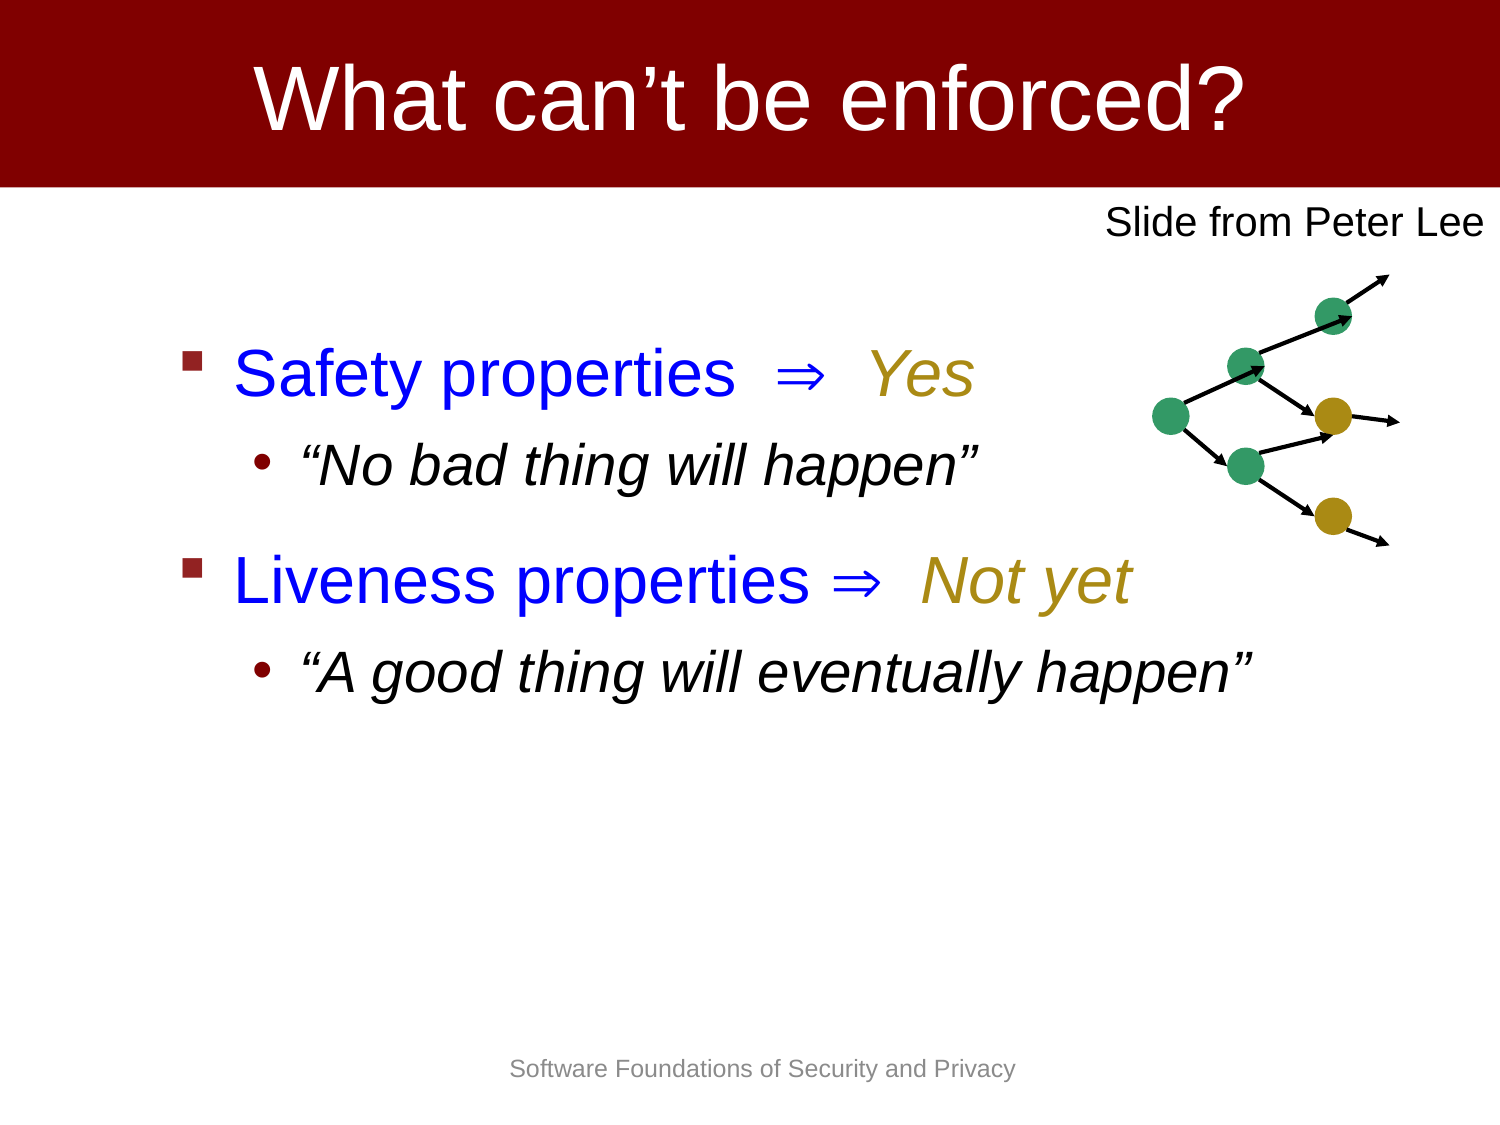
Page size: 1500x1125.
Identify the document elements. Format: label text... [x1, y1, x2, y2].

list Safety properties  Yes “No bad thing will happen” Liveness properties  Not yet “A good thing will eventually happen” [162, 321, 1500, 1063]
text_box Slide from Peter Lee [1077, 187, 1500, 253]
title What can’t be enforced? [0, 0, 1500, 188]
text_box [1151, 274, 1401, 546]
